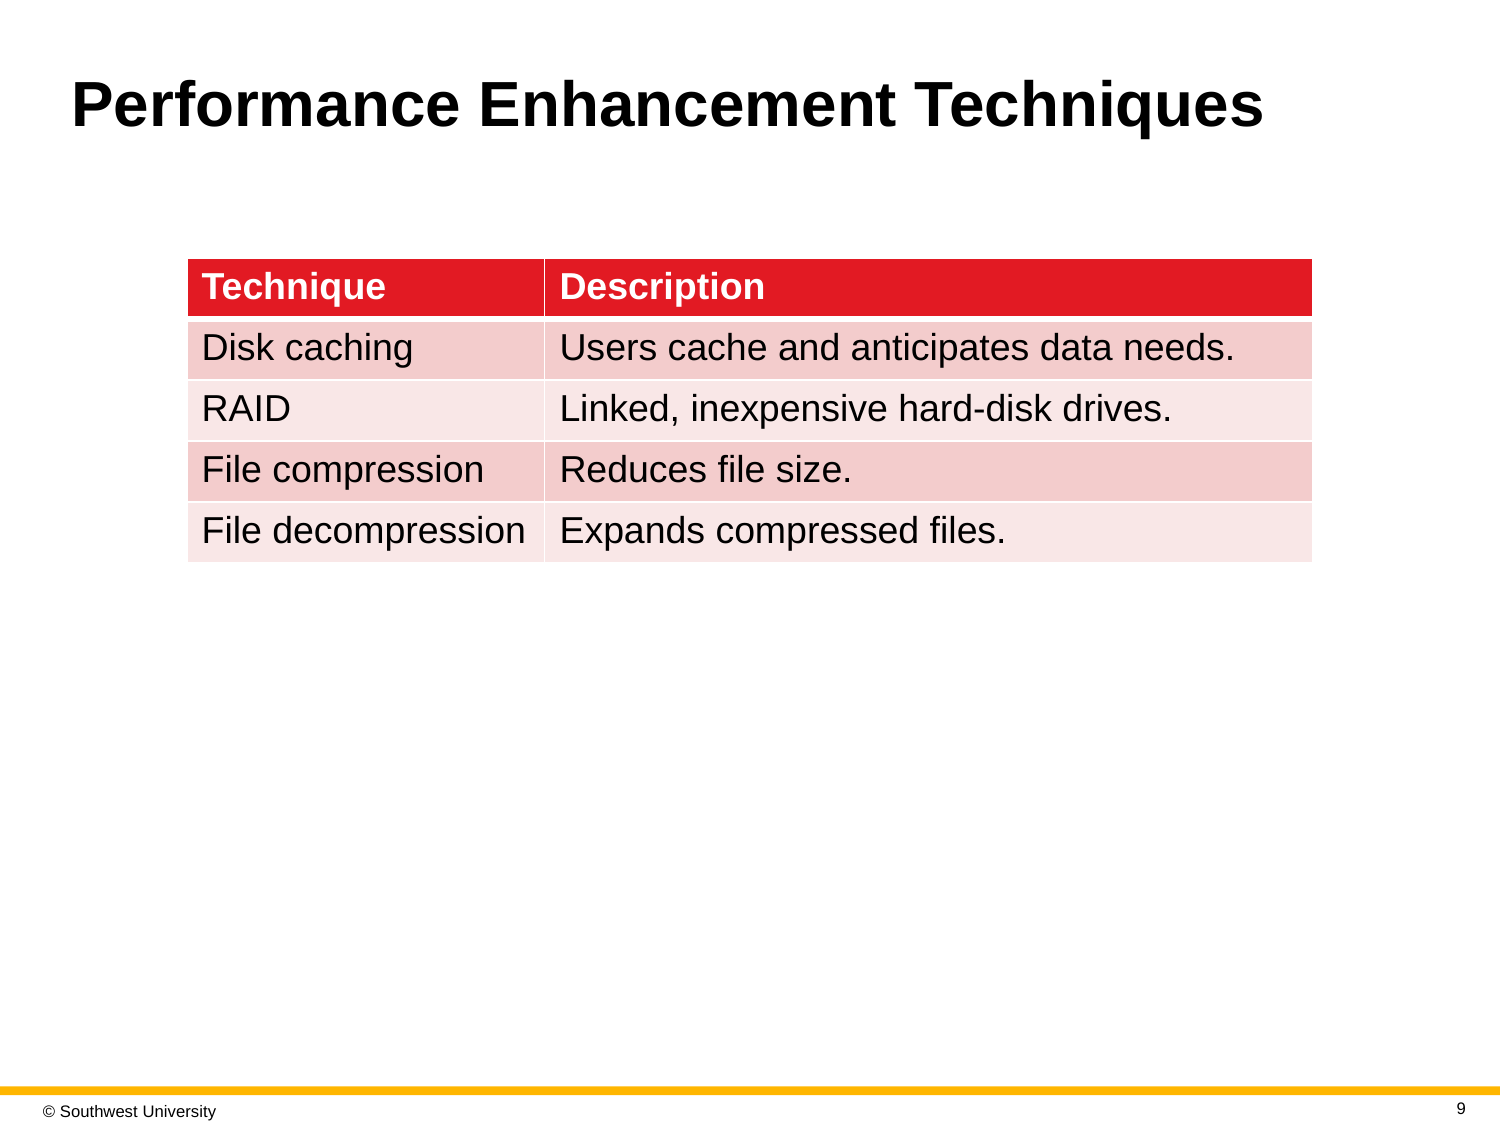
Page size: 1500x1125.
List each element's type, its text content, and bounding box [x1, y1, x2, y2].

slide_number 9 [1415, 1094, 1474, 1122]
table_cell Linked, inexpensive hard-disk drives. [545, 381, 1312, 440]
table_cell RAID [188, 381, 544, 440]
table_header Technique [188, 259, 544, 316]
table_cell Disk caching [188, 322, 544, 379]
table_cell Reduces file size. [545, 442, 1312, 501]
table_header Description [545, 259, 1312, 316]
table_cell File decompression [188, 503, 544, 562]
title Performance Enhancement Techniques [56, 38, 1444, 173]
table_cell Expands compressed files. [545, 503, 1312, 562]
table_cell Users cache and anticipates data needs. [545, 322, 1312, 379]
table_cell File compression [188, 442, 544, 501]
